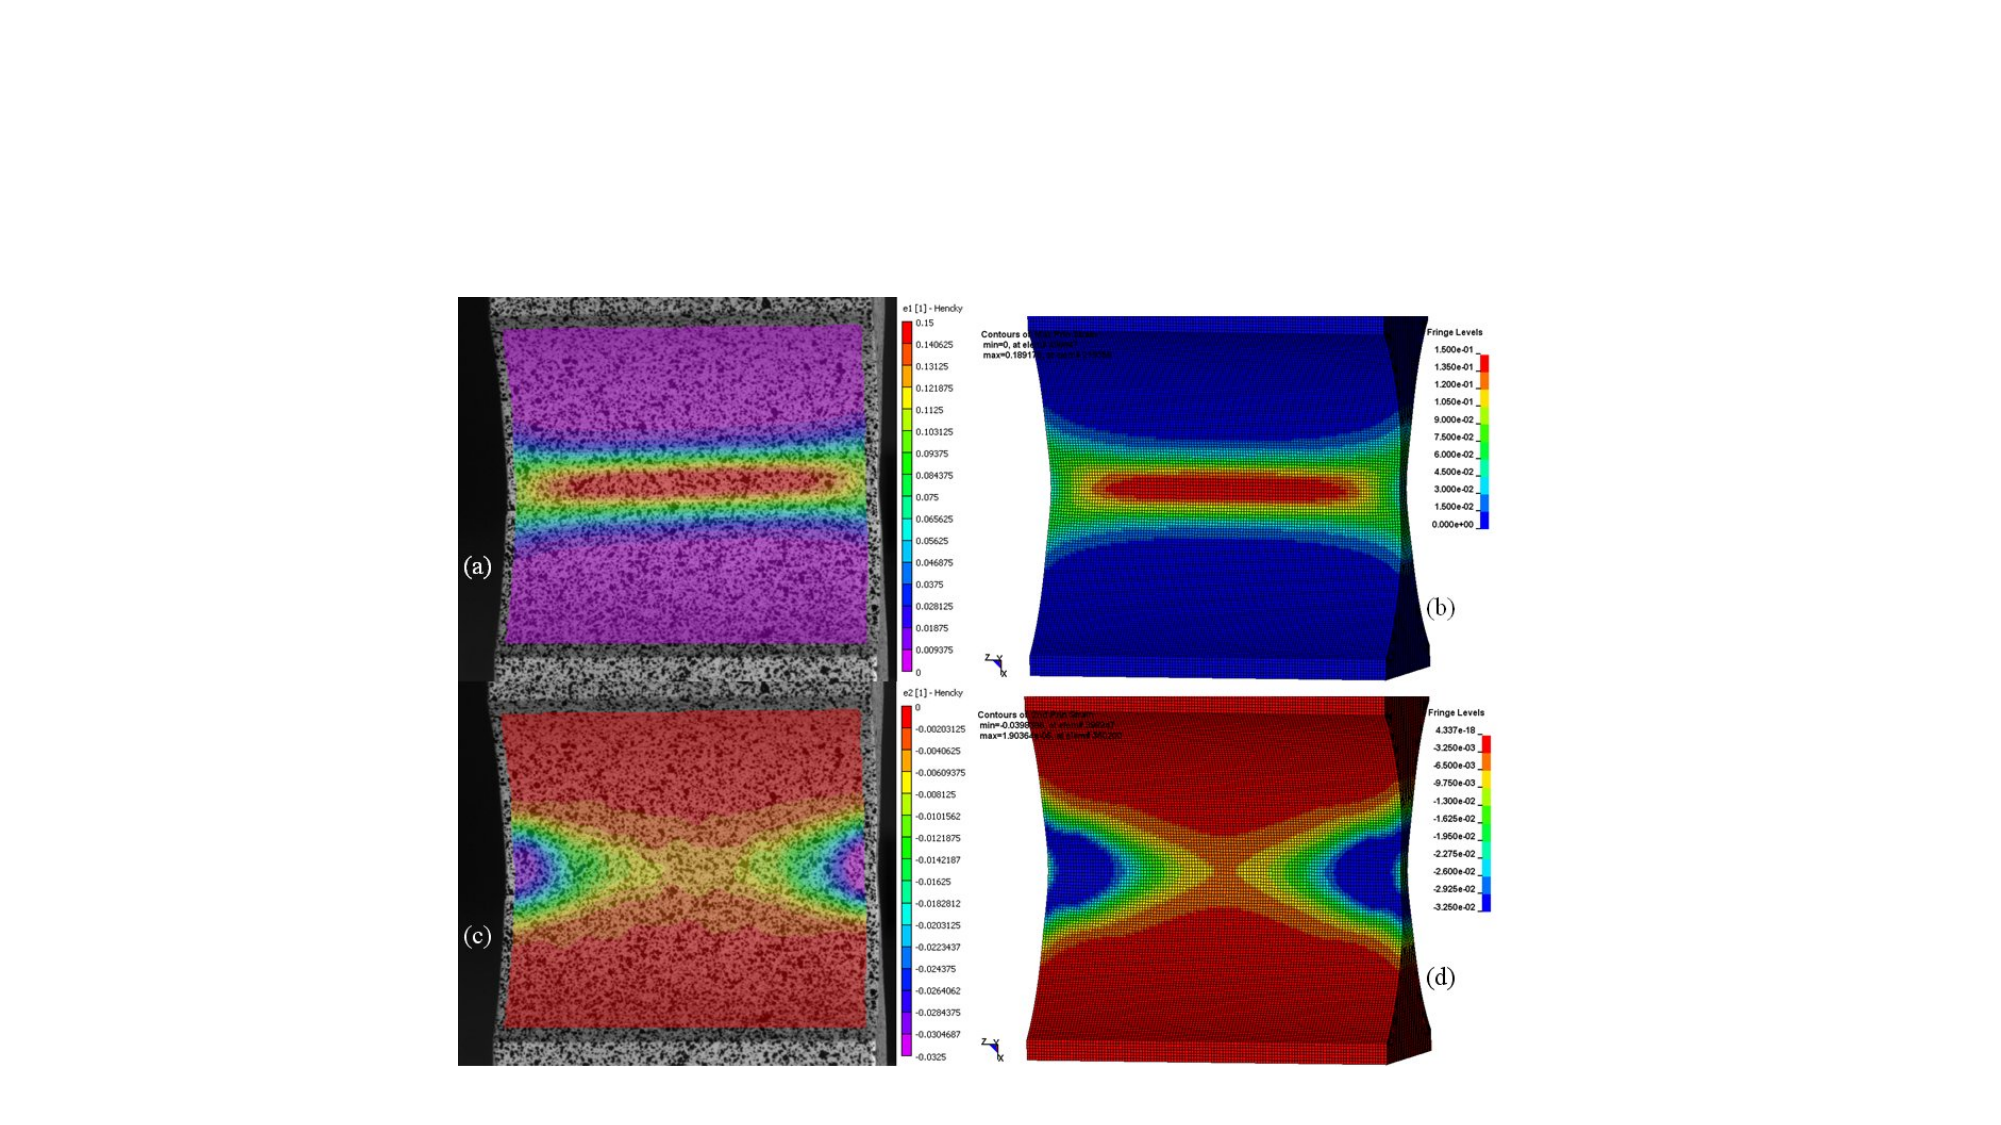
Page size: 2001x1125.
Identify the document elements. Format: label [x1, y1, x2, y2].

picture [458, 297, 1511, 1067]
